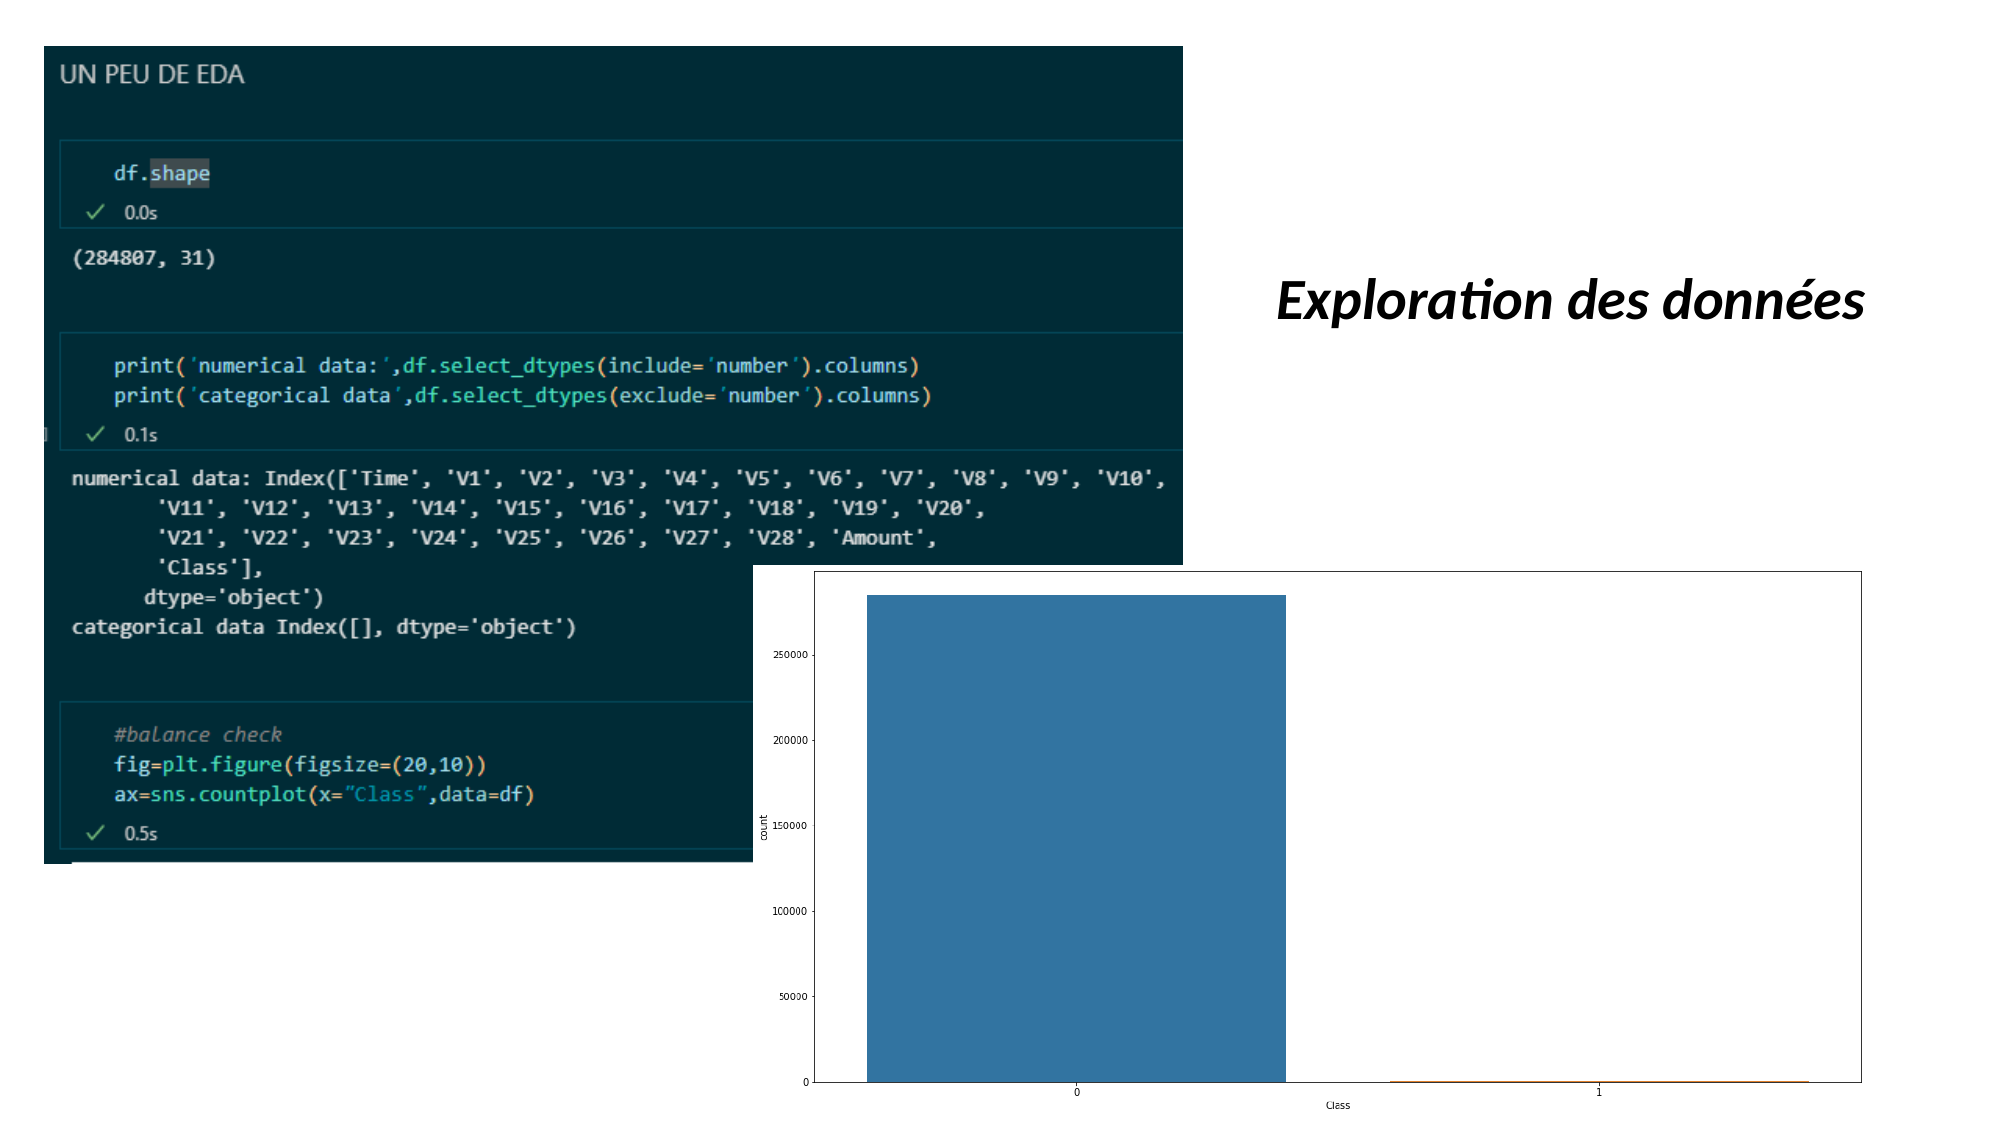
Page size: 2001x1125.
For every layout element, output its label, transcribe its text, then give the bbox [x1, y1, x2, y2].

picture [368, 389, 378, 402]
picture [476, 790, 486, 801]
picture [272, 726, 281, 741]
picture [1157, 482, 1164, 488]
picture [74, 249, 82, 269]
picture [176, 790, 185, 801]
picture [235, 392, 282, 407]
picture [164, 389, 173, 402]
picture [224, 731, 234, 741]
picture [210, 790, 245, 801]
picture [355, 362, 365, 372]
picture [146, 470, 179, 485]
picture [320, 761, 342, 776]
picture [362, 471, 372, 485]
picture [621, 362, 642, 372]
picture [1130, 471, 1142, 485]
picture [182, 501, 204, 515]
picture [297, 392, 306, 402]
picture [374, 475, 408, 485]
picture [150, 159, 210, 188]
picture [620, 392, 631, 402]
picture [152, 790, 173, 801]
picture [72, 475, 132, 485]
picture [248, 787, 270, 806]
picture [163, 359, 173, 372]
picture [115, 790, 125, 801]
picture [673, 531, 697, 544]
picture [501, 786, 523, 801]
picture [754, 387, 800, 402]
picture [86, 204, 104, 219]
picture [85, 251, 156, 264]
picture [199, 392, 209, 402]
picture [140, 794, 150, 798]
picture [182, 251, 192, 264]
picture [536, 387, 547, 402]
picture [224, 756, 233, 771]
picture [862, 362, 895, 372]
picture [926, 501, 963, 515]
picture [127, 756, 137, 771]
picture [271, 362, 281, 372]
picture [253, 623, 264, 634]
picture [153, 726, 160, 741]
picture [327, 470, 334, 490]
picture [284, 387, 293, 402]
picture [416, 387, 426, 402]
picture [610, 357, 618, 372]
picture [158, 618, 166, 634]
picture [207, 249, 214, 269]
picture [421, 531, 457, 544]
picture [568, 618, 575, 638]
picture [326, 623, 337, 634]
picture [505, 618, 515, 638]
picture [548, 362, 583, 377]
picture [673, 471, 698, 485]
picture [582, 529, 612, 544]
picture [168, 531, 203, 544]
picture [404, 758, 426, 771]
picture [842, 501, 878, 515]
picture [152, 761, 173, 776]
picture [188, 731, 198, 741]
picture [892, 512, 899, 518]
picture [374, 786, 378, 801]
picture [477, 387, 486, 402]
picture [320, 357, 342, 372]
picture [555, 512, 562, 518]
picture [345, 756, 365, 771]
picture [277, 620, 287, 634]
picture [549, 389, 558, 402]
picture [962, 471, 986, 485]
picture [417, 357, 426, 372]
picture [837, 392, 847, 402]
text_box Exploration des données [1222, 253, 1920, 339]
picture [862, 387, 872, 402]
picture [818, 471, 842, 485]
picture [193, 470, 239, 485]
picture [125, 428, 139, 441]
picture [842, 531, 913, 544]
picture [784, 482, 791, 488]
picture [235, 761, 258, 776]
picture [72, 623, 82, 634]
picture [582, 500, 612, 515]
picture [423, 482, 430, 488]
picture [273, 786, 281, 801]
picture [199, 362, 209, 372]
picture [380, 392, 390, 402]
picture [343, 387, 365, 402]
picture [96, 620, 107, 634]
picture [561, 392, 606, 407]
picture [429, 387, 439, 402]
picture [216, 618, 239, 634]
picture [212, 756, 222, 771]
picture [199, 790, 209, 801]
picture [698, 531, 709, 544]
picture [729, 392, 751, 402]
picture [252, 531, 287, 544]
picture [188, 758, 197, 771]
picture [387, 512, 394, 518]
picture [218, 512, 225, 518]
picture [465, 357, 473, 372]
picture [479, 756, 484, 776]
picture [890, 471, 913, 485]
picture [200, 731, 210, 741]
picture [125, 826, 157, 840]
picture [218, 564, 228, 574]
picture [440, 786, 462, 801]
picture [266, 470, 325, 485]
picture [260, 731, 270, 741]
picture [182, 559, 215, 574]
picture [302, 512, 309, 518]
picture [601, 471, 625, 485]
picture [463, 392, 475, 402]
picture [289, 618, 325, 634]
picture [177, 357, 184, 377]
picture [518, 620, 553, 634]
picture [566, 482, 573, 488]
picture [296, 756, 306, 771]
picture [468, 787, 475, 801]
picture [115, 726, 150, 741]
picture [272, 761, 282, 771]
picture [261, 761, 270, 771]
picture [182, 593, 215, 608]
picture [526, 786, 533, 806]
picture [645, 392, 655, 402]
picture [501, 359, 510, 372]
picture [504, 531, 540, 544]
picture [504, 501, 541, 515]
picture [440, 758, 450, 771]
picture [363, 618, 370, 638]
picture [107, 65, 118, 83]
picture [457, 471, 481, 485]
picture [339, 470, 347, 490]
picture [297, 357, 306, 372]
picture [658, 357, 703, 372]
picture [850, 357, 859, 372]
picture [698, 501, 709, 515]
picture [85, 623, 95, 634]
picture [116, 756, 126, 771]
picture [284, 362, 294, 372]
picture [585, 362, 595, 372]
picture [352, 618, 359, 638]
picture [308, 387, 329, 402]
picture [1034, 471, 1058, 485]
picture [168, 501, 181, 515]
picture [421, 501, 456, 515]
picture [141, 428, 157, 441]
picture [336, 501, 372, 515]
picture [139, 761, 150, 776]
picture [115, 392, 138, 407]
picture [716, 357, 775, 372]
picture [782, 501, 794, 515]
picture [297, 787, 306, 801]
picture [339, 618, 346, 638]
picture [529, 471, 553, 485]
picture [976, 512, 983, 518]
picture [512, 389, 522, 402]
picture [121, 65, 148, 83]
picture [611, 387, 617, 407]
picture [141, 387, 161, 402]
picture [182, 623, 192, 634]
picture [321, 791, 331, 801]
picture [197, 65, 245, 83]
picture [826, 362, 848, 372]
picture [397, 618, 468, 638]
picture [615, 531, 625, 544]
picture [712, 482, 719, 488]
picture [482, 618, 505, 634]
picture [108, 623, 143, 638]
picture [310, 786, 317, 806]
picture [168, 561, 179, 574]
picture [44, 428, 48, 441]
picture [369, 761, 390, 771]
picture [452, 392, 462, 402]
picture [923, 387, 930, 407]
picture [249, 731, 258, 741]
picture [140, 357, 161, 372]
picture [213, 357, 270, 372]
picture [72, 564, 1867, 1117]
picture [466, 756, 473, 776]
picture [115, 362, 138, 377]
picture [86, 825, 104, 840]
picture [128, 790, 139, 801]
picture [471, 512, 478, 518]
picture [125, 206, 157, 219]
picture [815, 387, 822, 407]
picture [194, 618, 202, 634]
picture [160, 65, 189, 83]
picture [682, 387, 716, 402]
picture [848, 392, 859, 402]
picture [332, 794, 342, 798]
picture [61, 65, 95, 83]
picture [451, 758, 462, 771]
picture [429, 798, 436, 804]
picture [236, 726, 246, 741]
picture [86, 426, 104, 441]
picture [265, 590, 300, 604]
picture [778, 362, 788, 372]
picture [442, 362, 462, 372]
picture [757, 501, 781, 515]
picture [898, 362, 908, 372]
picture [169, 623, 179, 634]
picture [394, 756, 401, 776]
picture [228, 589, 253, 604]
picture [1001, 482, 1008, 488]
picture [598, 357, 606, 377]
picture [673, 501, 697, 515]
picture [344, 359, 354, 372]
picture [646, 357, 654, 372]
picture [336, 531, 372, 544]
picture [757, 531, 794, 544]
picture [254, 589, 262, 609]
picture [283, 790, 295, 801]
picture [668, 392, 678, 402]
picture [634, 392, 644, 402]
picture [807, 512, 814, 518]
picture [241, 620, 251, 634]
picture [873, 392, 919, 402]
picture [176, 756, 186, 771]
picture [524, 357, 547, 372]
picture [309, 756, 318, 771]
picture [286, 756, 292, 776]
picture [243, 559, 250, 579]
picture [746, 471, 769, 485]
picture [193, 251, 203, 264]
picture [133, 475, 143, 485]
picture [146, 623, 156, 634]
picture [252, 501, 287, 515]
picture [477, 362, 486, 372]
picture [163, 731, 186, 741]
picture [802, 357, 809, 377]
picture [177, 387, 184, 407]
picture [615, 501, 625, 515]
picture [1107, 471, 1130, 485]
picture [489, 362, 498, 372]
picture [657, 387, 667, 402]
picture [212, 392, 222, 402]
picture [912, 357, 917, 377]
picture [404, 357, 414, 372]
picture [223, 389, 234, 402]
picture [144, 589, 179, 609]
picture [115, 165, 138, 180]
picture [315, 589, 322, 608]
picture [856, 482, 863, 488]
picture [488, 392, 509, 402]
